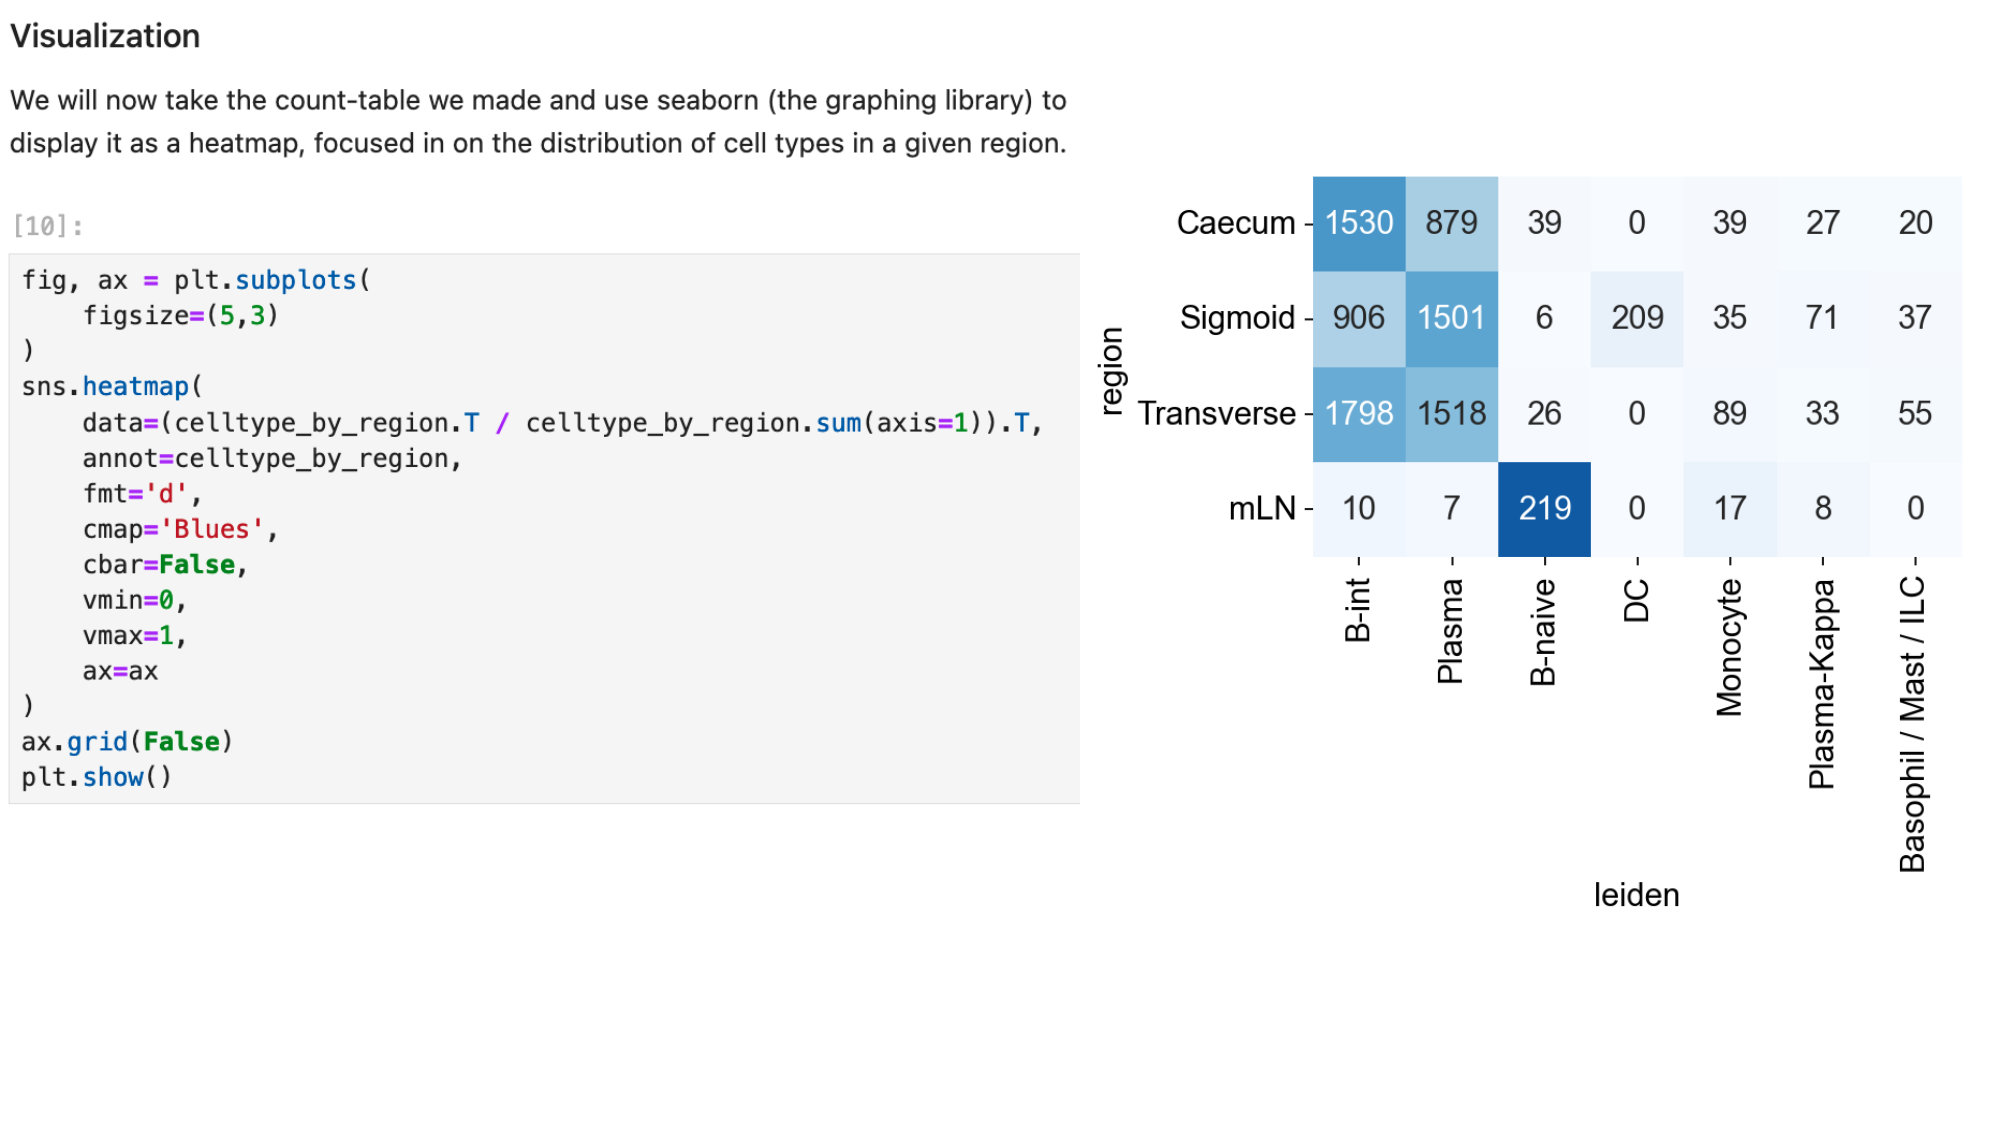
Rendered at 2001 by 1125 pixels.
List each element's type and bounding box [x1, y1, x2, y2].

picture [0, 0, 1979, 929]
